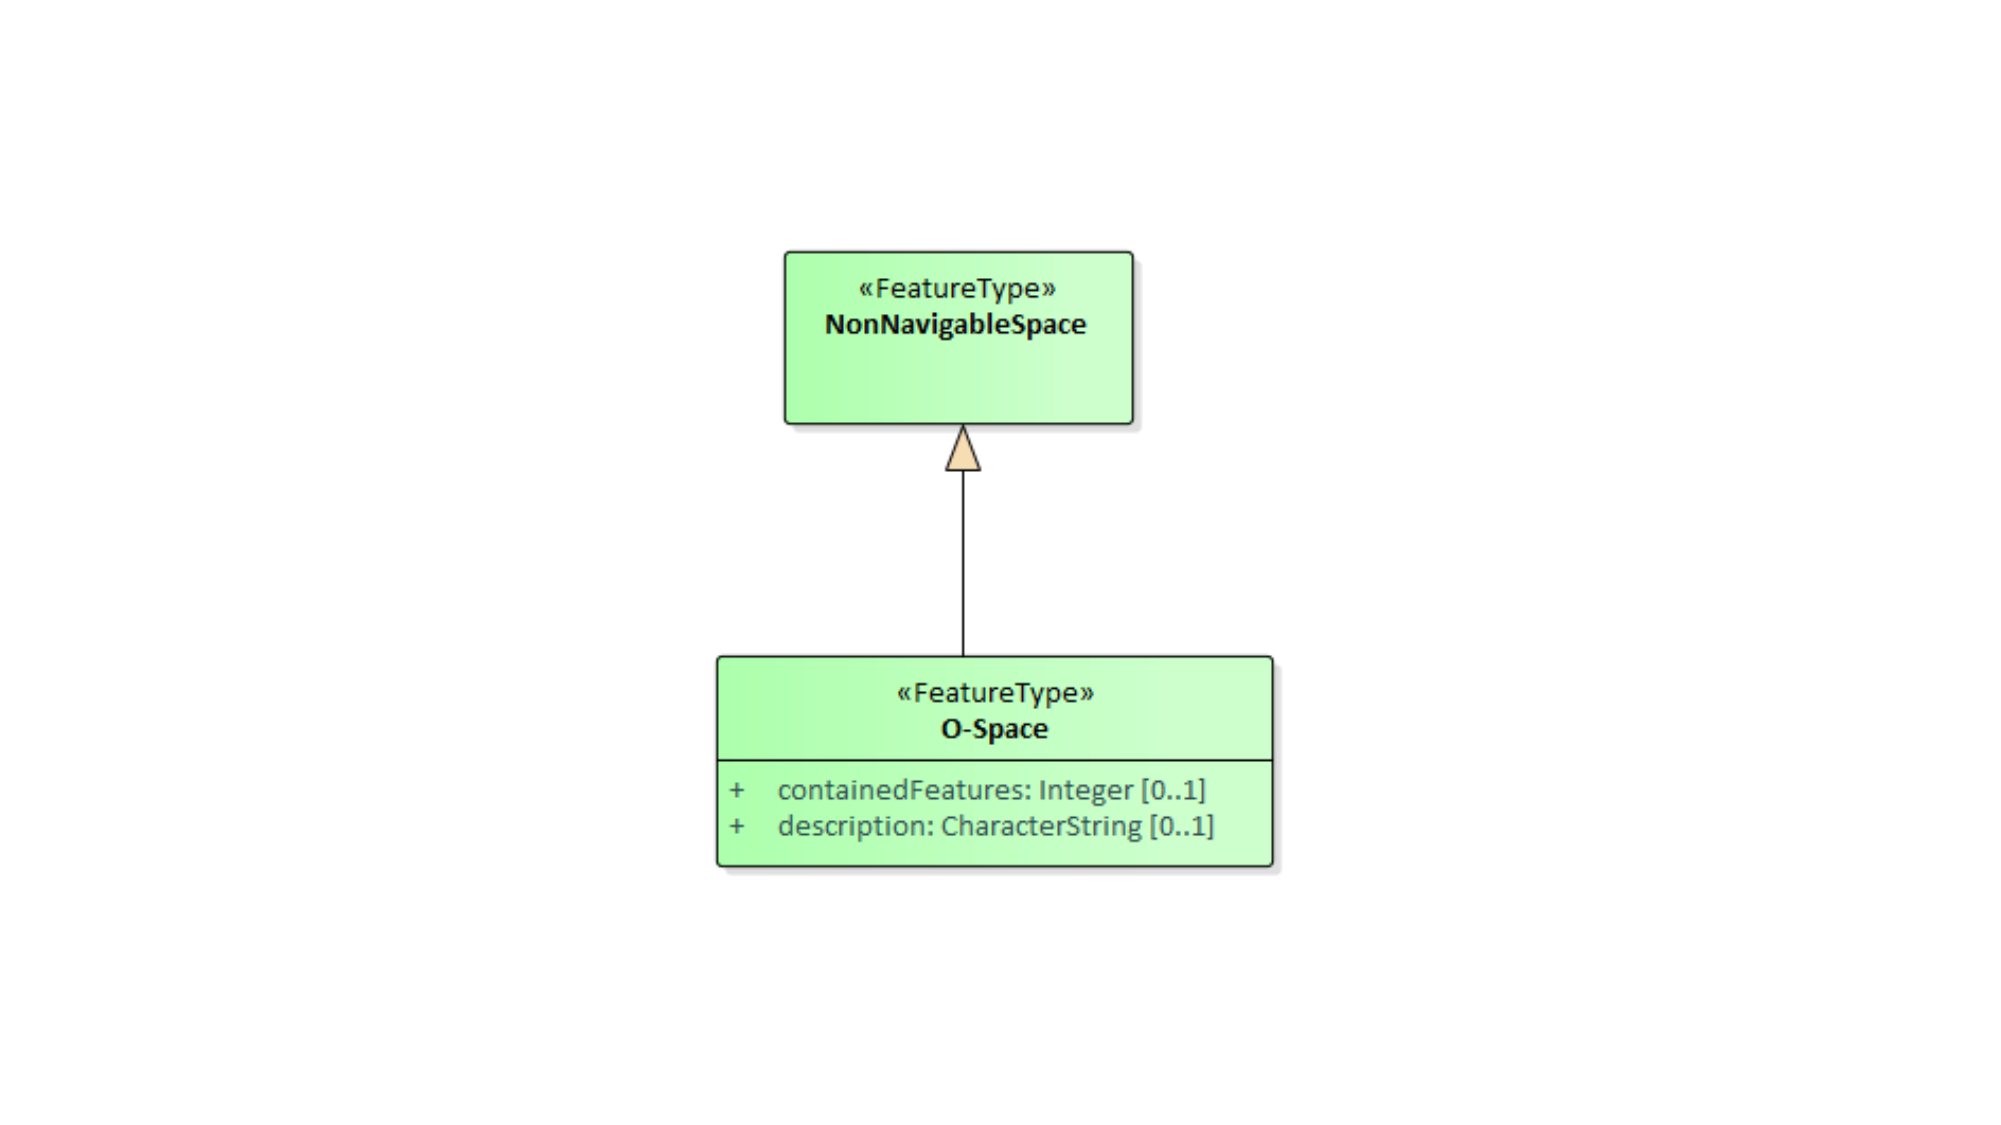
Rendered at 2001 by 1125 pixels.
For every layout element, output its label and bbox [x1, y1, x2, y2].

picture [710, 247, 1290, 877]
